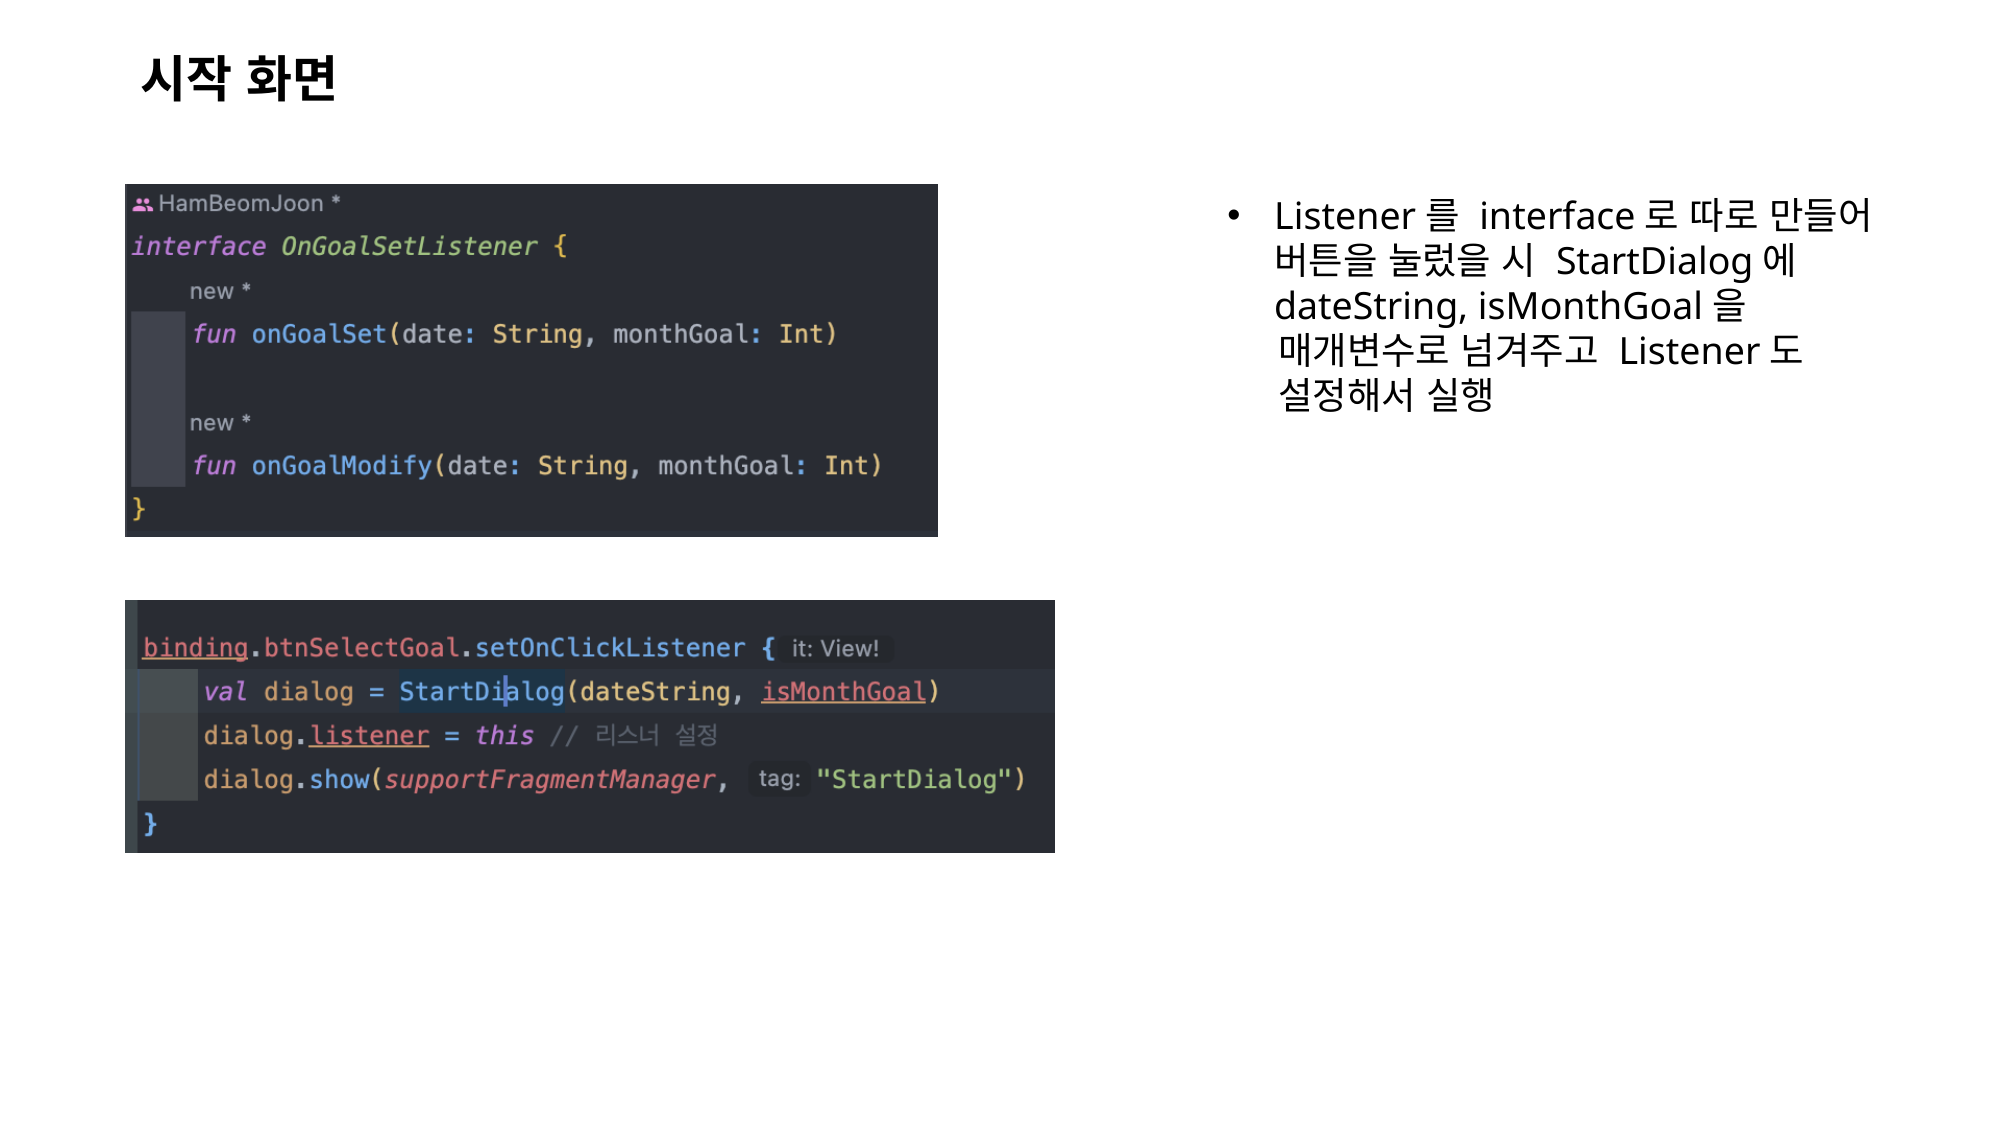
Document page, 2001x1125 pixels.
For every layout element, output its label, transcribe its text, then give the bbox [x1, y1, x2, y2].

text_box Listener를 interface로 따로 만들어 버튼을 눌렀을 시 StartDialog에 dateString, isMonthGoal을 매개변수로 넘겨주고 Listener도 설정해서 실행 [1212, 184, 1924, 425]
picture [124, 184, 939, 538]
picture [124, 599, 1055, 853]
title 시작 화면 [125, 40, 646, 124]
